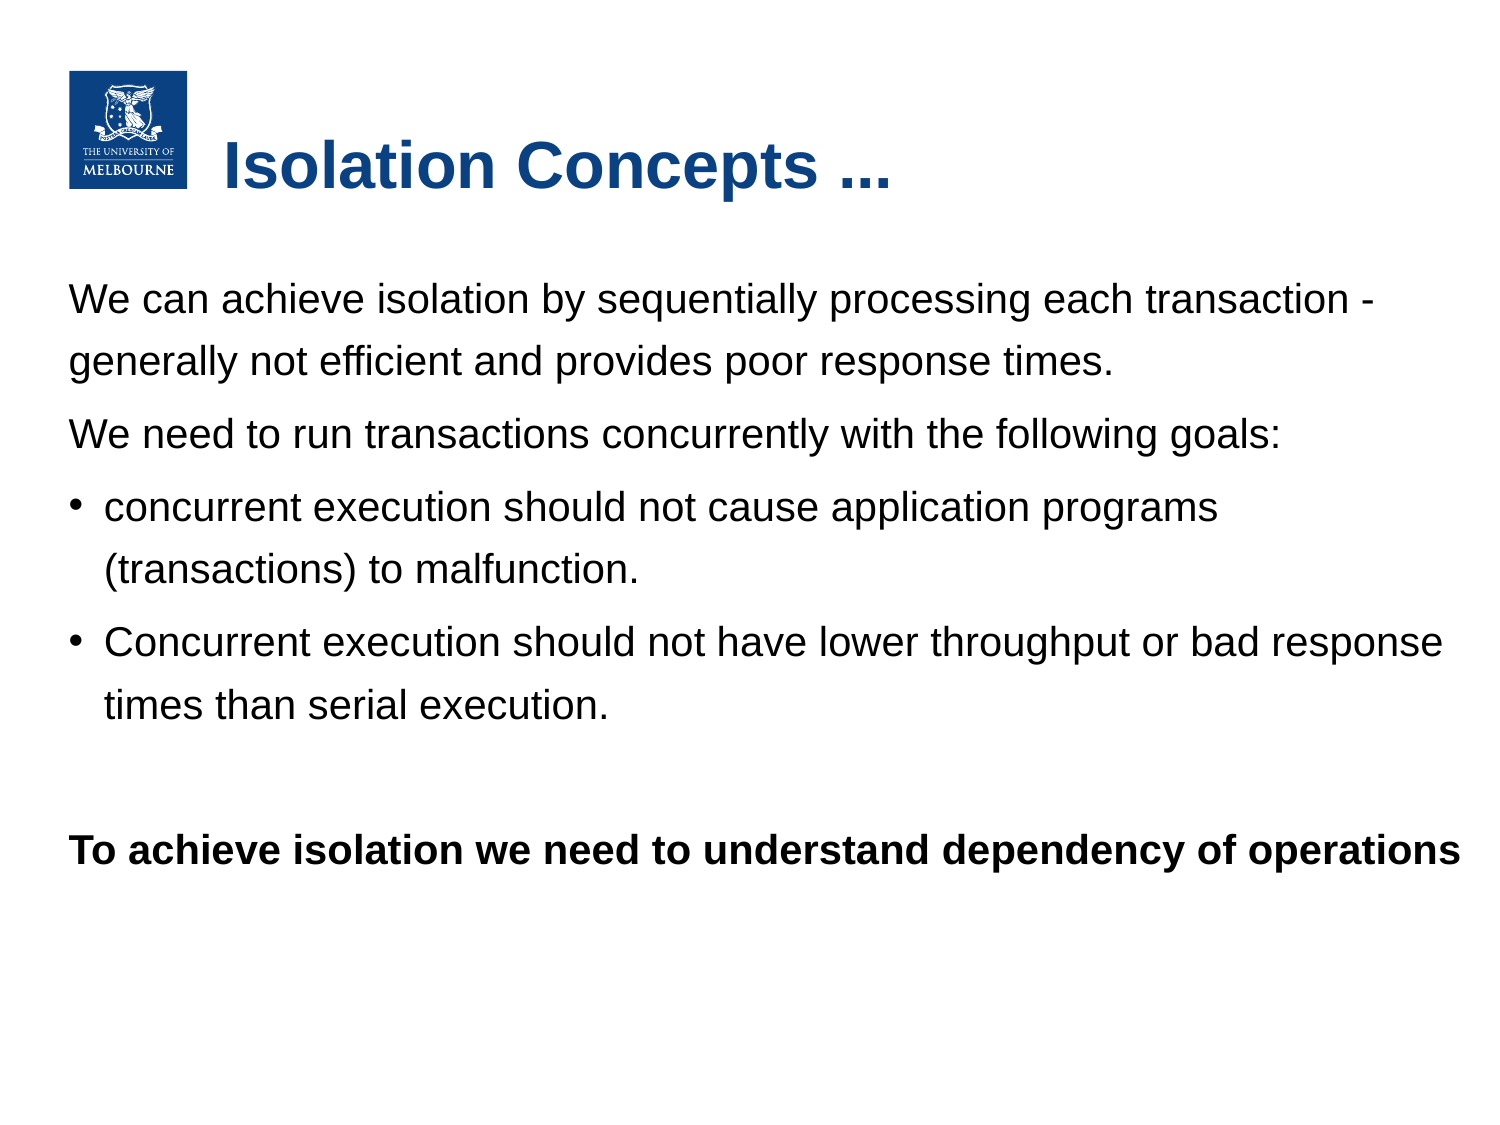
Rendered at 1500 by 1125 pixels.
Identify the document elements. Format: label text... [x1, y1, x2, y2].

list We can achieve isolation by sequentially processing each transaction - generally not efficient and provides poor response times. We need to run transactions concurrently with the following goals: concurrent execution should not cause application programs (transactions) to malfunction. Concurrent execution should not have lower throughput or bad response times than serial execution. To achieve isolation we need to understand dependency of operations [53, 251, 1485, 970]
title Isolation Concepts ... [208, 64, 1443, 211]
